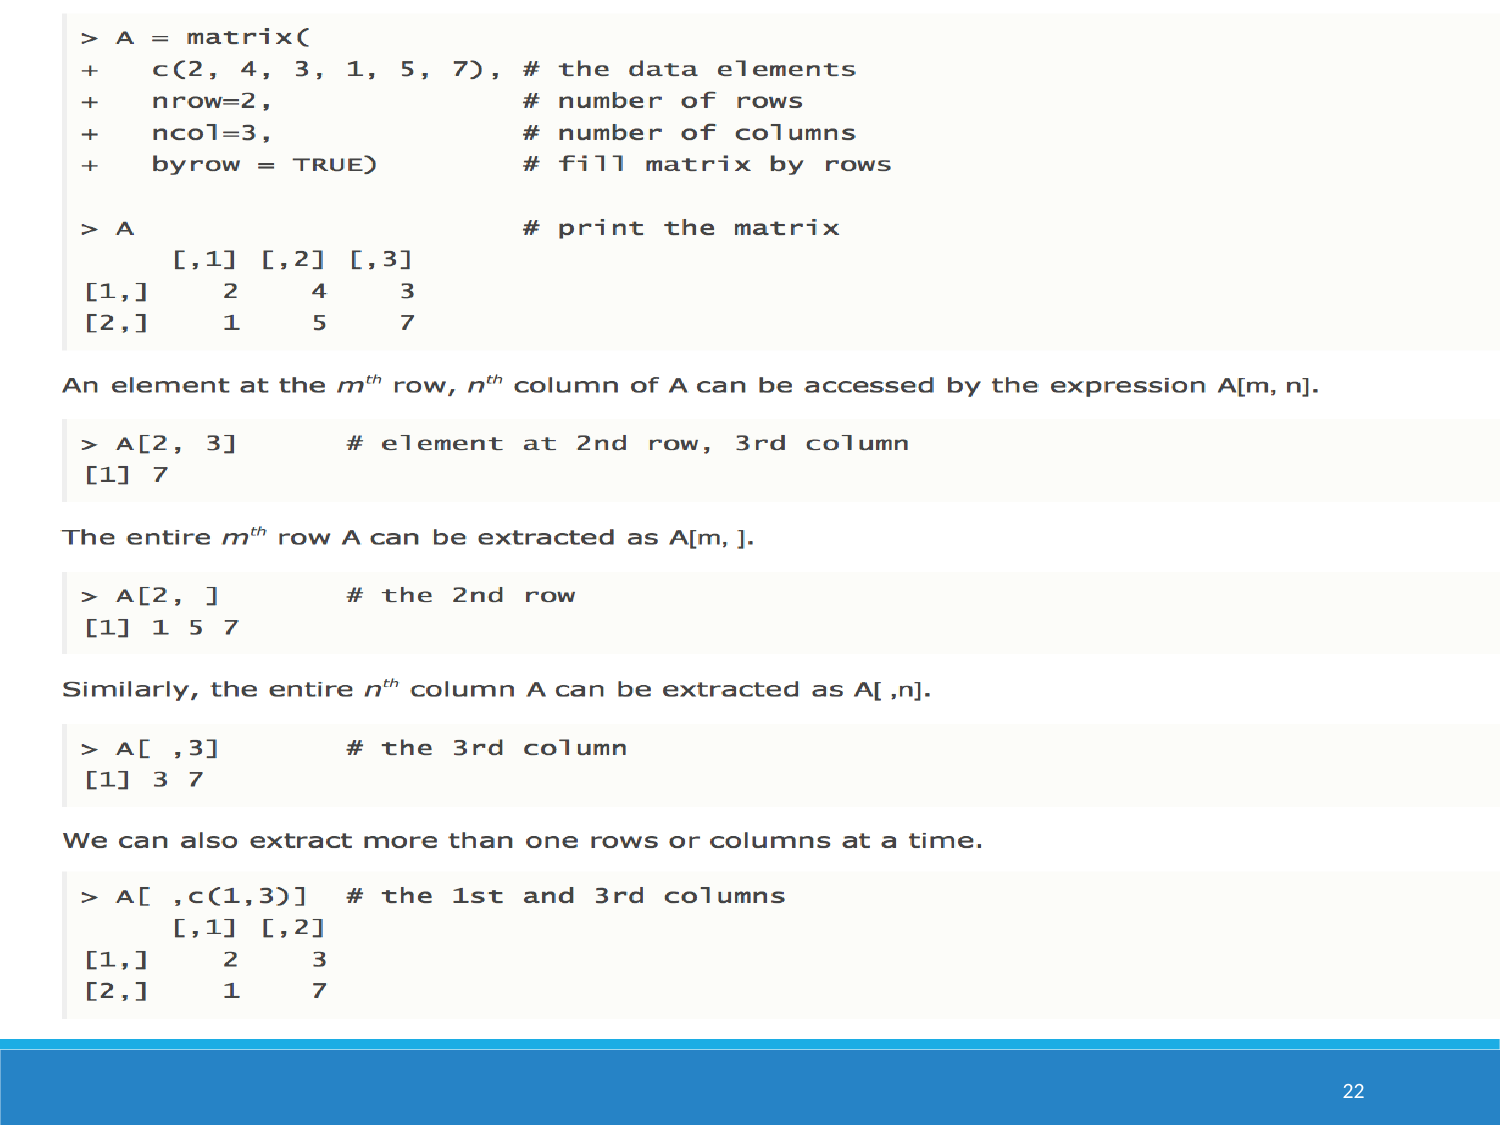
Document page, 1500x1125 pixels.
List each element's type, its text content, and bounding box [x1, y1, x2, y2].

picture [0, 0, 1500, 1038]
slide_number 22 [1218, 1059, 1380, 1120]
